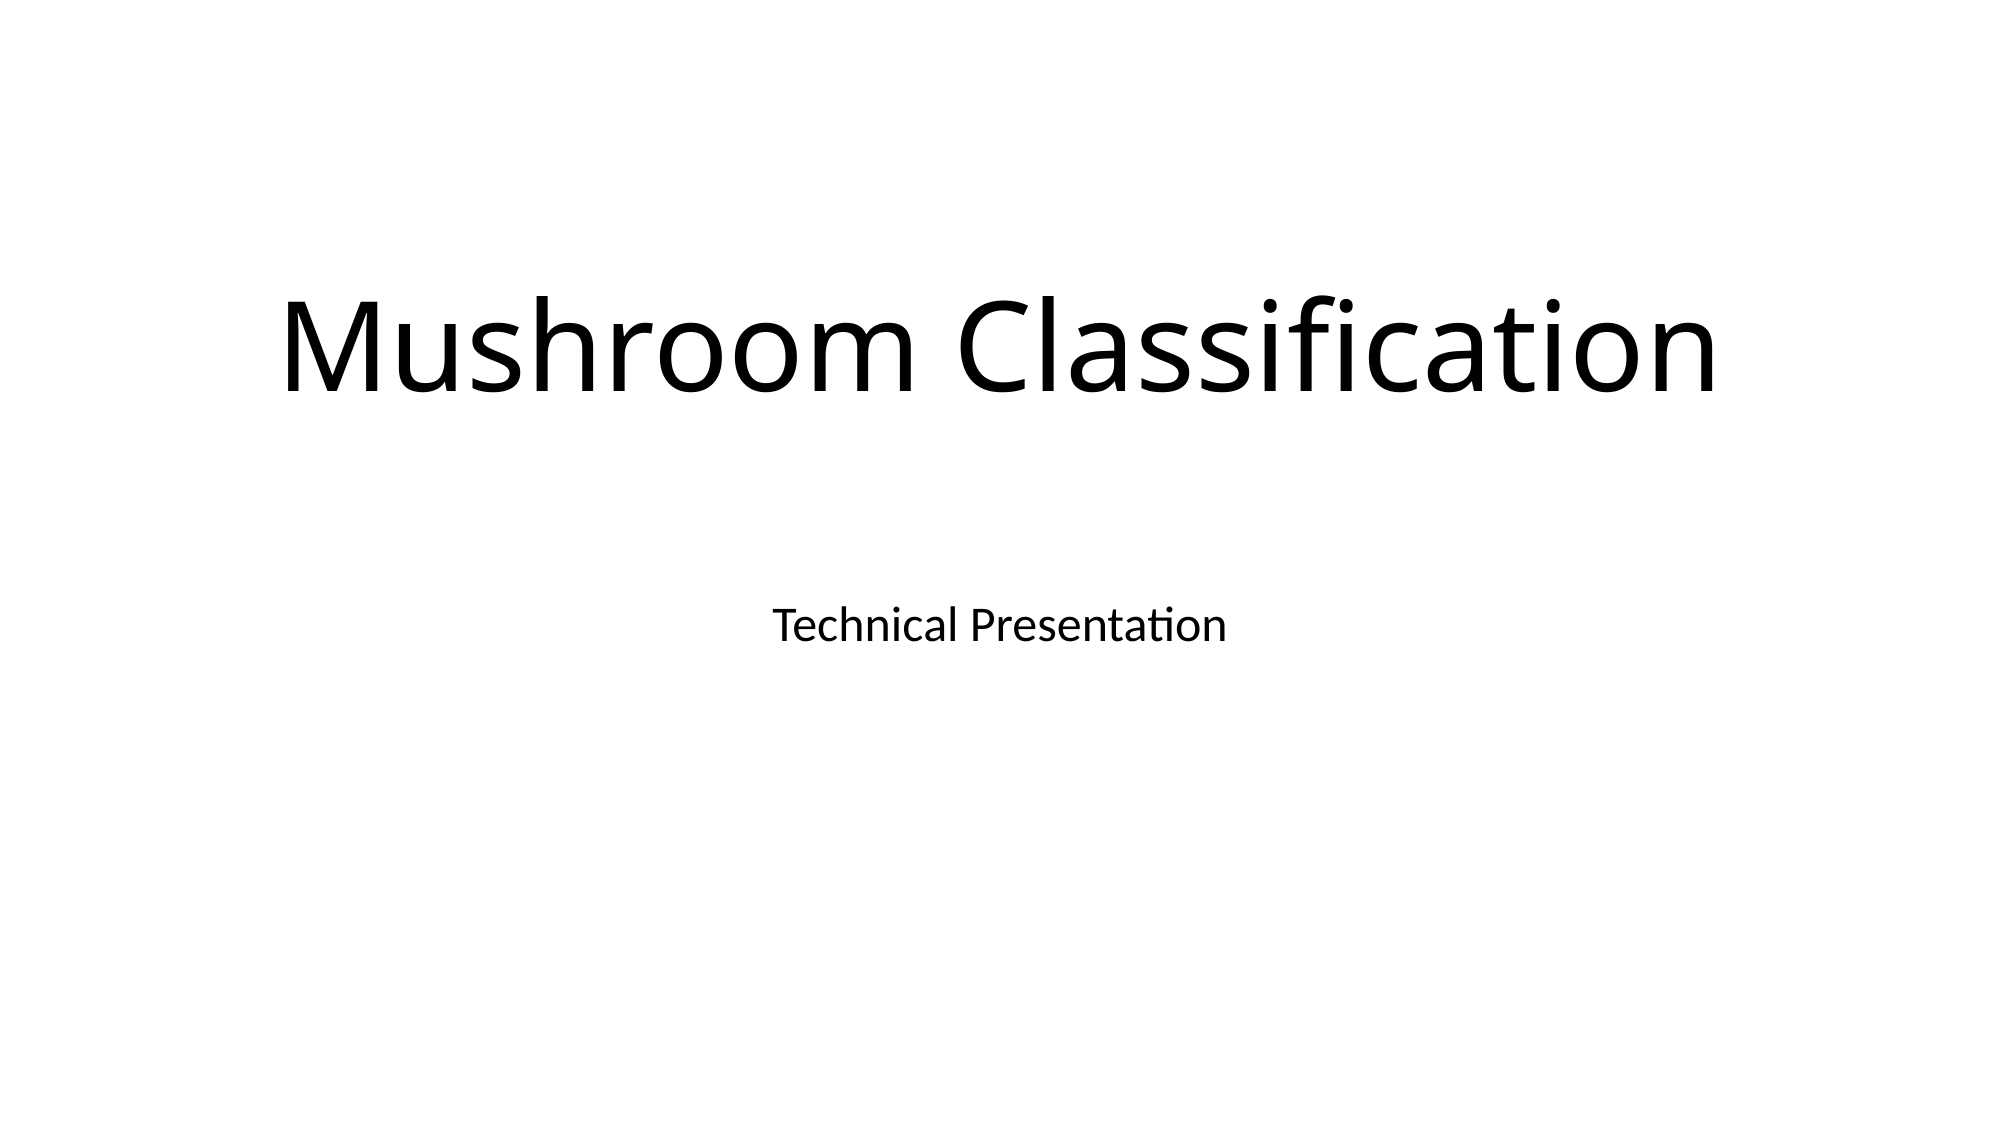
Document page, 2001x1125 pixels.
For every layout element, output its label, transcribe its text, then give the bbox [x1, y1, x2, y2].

subtitle Technical Presentation [249, 590, 1750, 863]
title Mushroom Classification [249, 184, 1750, 576]
